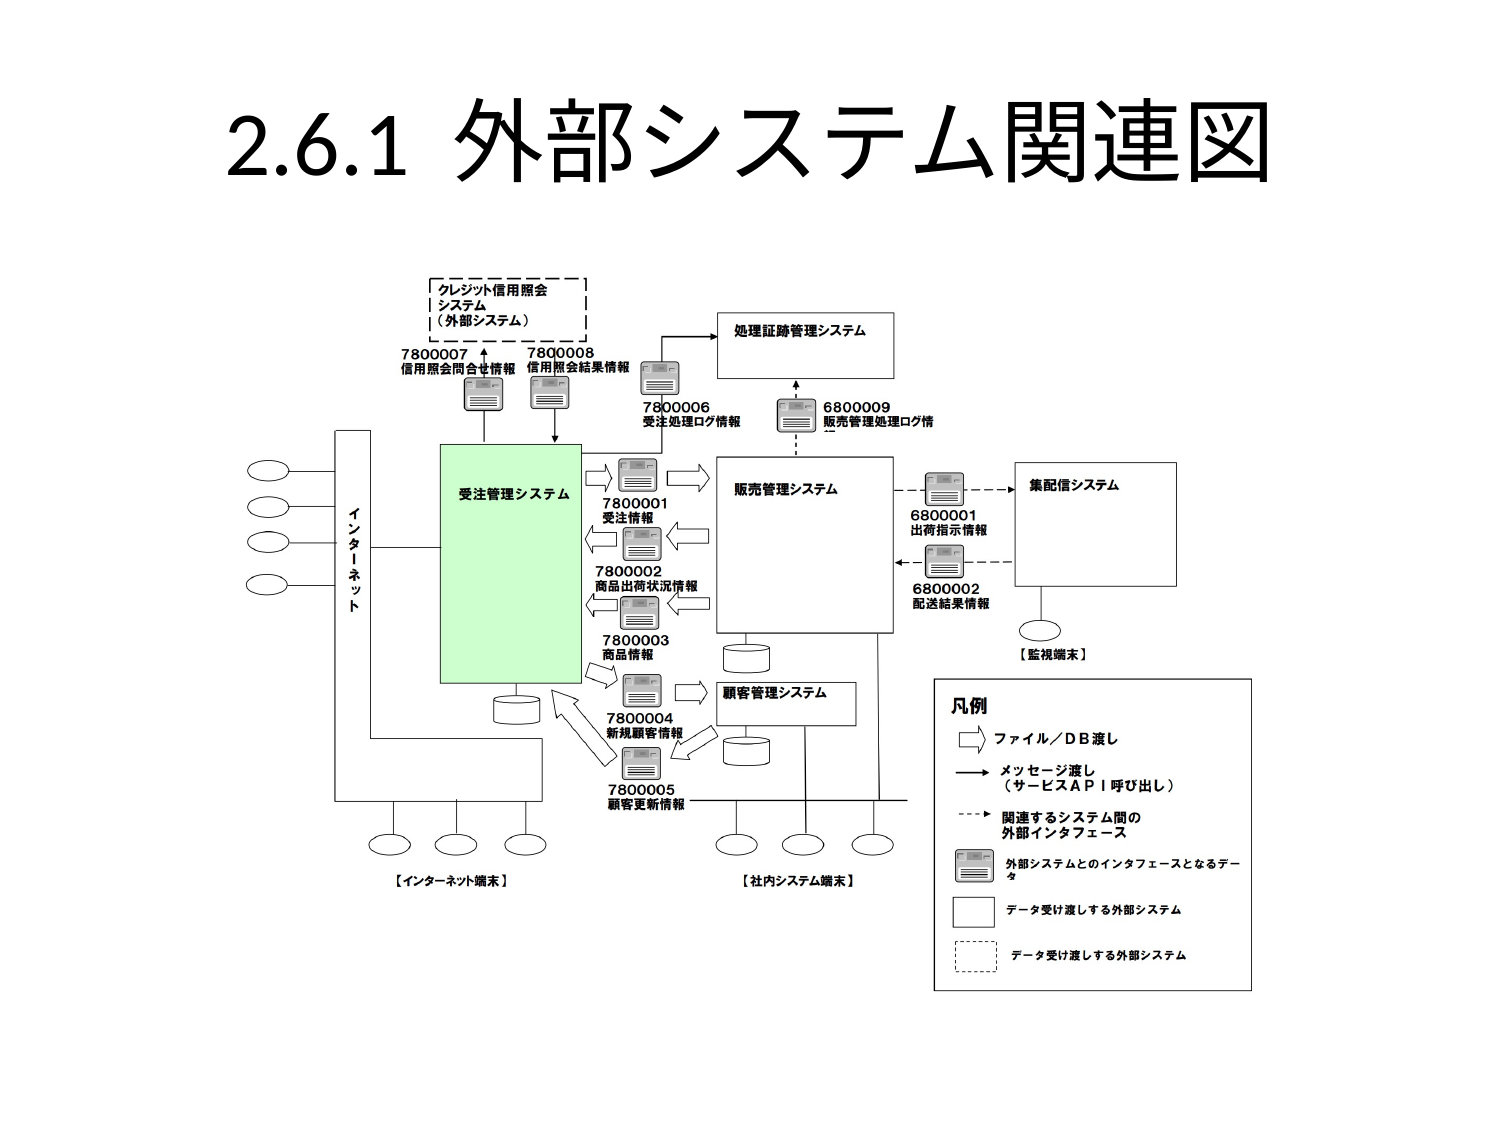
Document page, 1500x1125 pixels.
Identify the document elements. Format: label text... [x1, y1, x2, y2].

title 2.6.1 外部システム関連図 [75, 45, 1425, 233]
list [234, 262, 1266, 1006]
